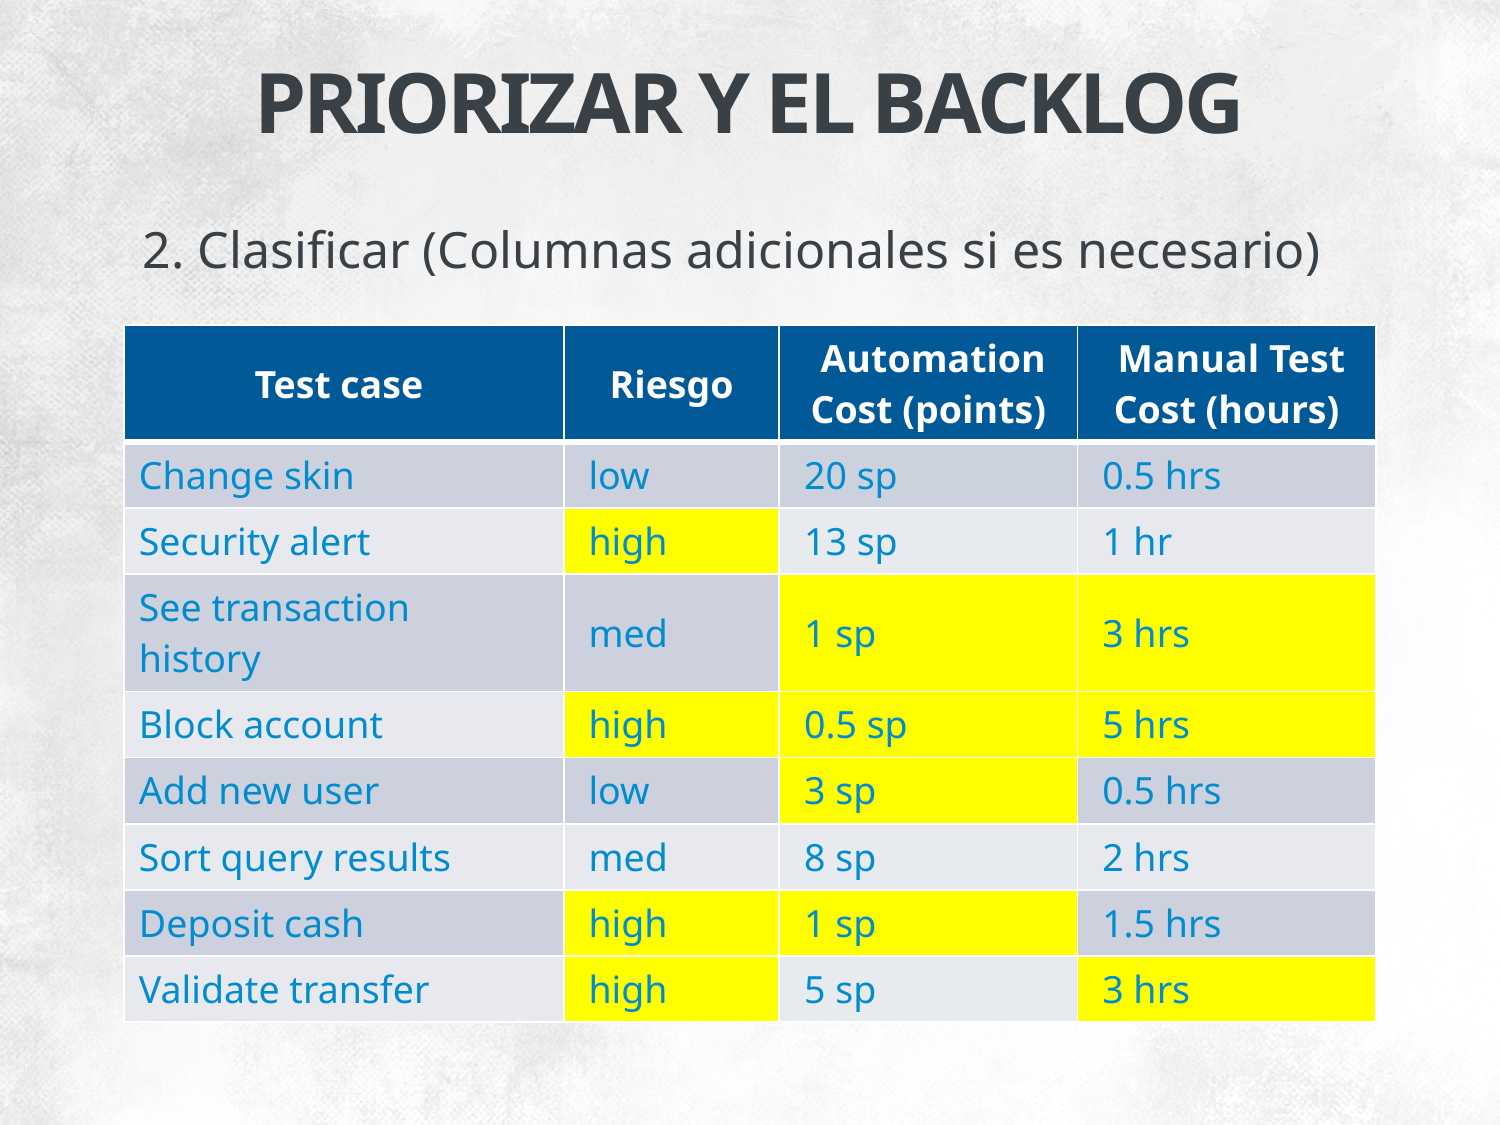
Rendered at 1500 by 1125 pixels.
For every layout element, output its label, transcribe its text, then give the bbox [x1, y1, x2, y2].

table_cell 8 sp [780, 825, 1077, 889]
table_cell 1 sp [780, 891, 1077, 955]
table_cell 1 sp [780, 575, 1077, 691]
table_cell See transaction history [125, 575, 563, 691]
table_header Test case [125, 326, 563, 439]
table_cell 1.5 hrs [1078, 891, 1375, 955]
table_cell 0.5 hrs [1078, 758, 1375, 823]
table_cell 1 hr [1078, 509, 1375, 573]
table_cell low [565, 758, 778, 823]
text_box PRIORIZAR Y EL BACKLOG [74, 50, 1425, 151]
table_cell 3 hrs [1078, 575, 1375, 691]
table_cell high [565, 509, 778, 573]
table_cell low [565, 445, 778, 507]
table_cell 3 hrs [1078, 957, 1375, 1021]
table_cell Change skin [125, 445, 563, 507]
table_cell med [565, 575, 778, 691]
table_header Automation Cost (points) [780, 326, 1077, 439]
table_cell Validate transfer [125, 957, 563, 1021]
table_cell med [565, 825, 778, 889]
table_cell 3 sp [780, 758, 1077, 823]
table_header Manual Test Cost (hours) [1078, 326, 1375, 439]
table_cell 2 hrs [1078, 825, 1375, 889]
table_cell 5 sp [780, 957, 1077, 1021]
table_cell high [565, 957, 778, 1021]
picture [0, 0, 1500, 1125]
table_header Riesgo [565, 326, 778, 439]
table_cell 13 sp [780, 509, 1077, 573]
table_cell Add new user [125, 758, 563, 823]
table_cell Sort query results [125, 825, 563, 889]
table_cell Deposit cash [125, 891, 563, 955]
table_cell high [565, 891, 778, 955]
table_cell 20 sp [780, 445, 1077, 507]
table_cell 0.5 sp [780, 692, 1077, 757]
table_cell Block account [125, 692, 563, 757]
table_cell high [565, 692, 778, 757]
table_cell 0.5 hrs [1078, 445, 1375, 507]
text_box 2. Clasificar (Columnas adicionales si es necesario) [127, 210, 1336, 286]
table_cell Security alert [125, 509, 563, 573]
table_cell 5 hrs [1078, 692, 1375, 757]
